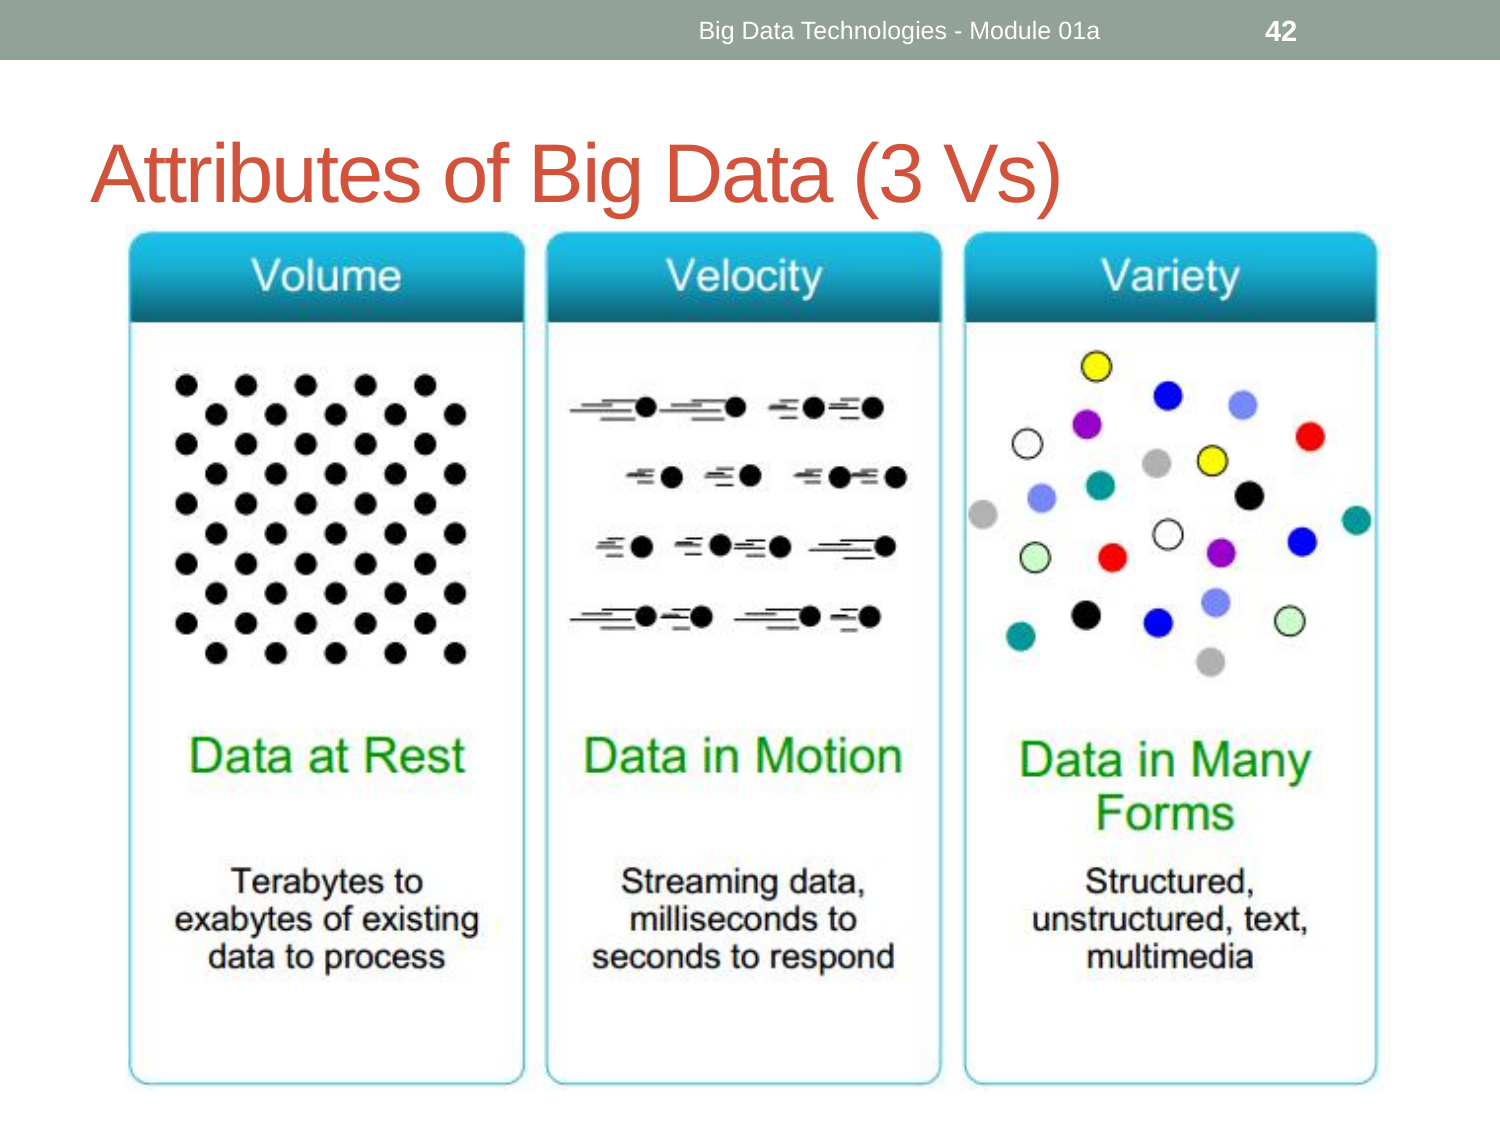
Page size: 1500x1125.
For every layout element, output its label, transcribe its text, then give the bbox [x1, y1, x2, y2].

title Attributes of Big Data (3 Vs) [75, 87, 1425, 250]
slide_number 42 [1250, 3, 1425, 57]
picture [124, 224, 1391, 1092]
footer Big Data Technologies - Module 01a [562, 3, 1238, 57]
